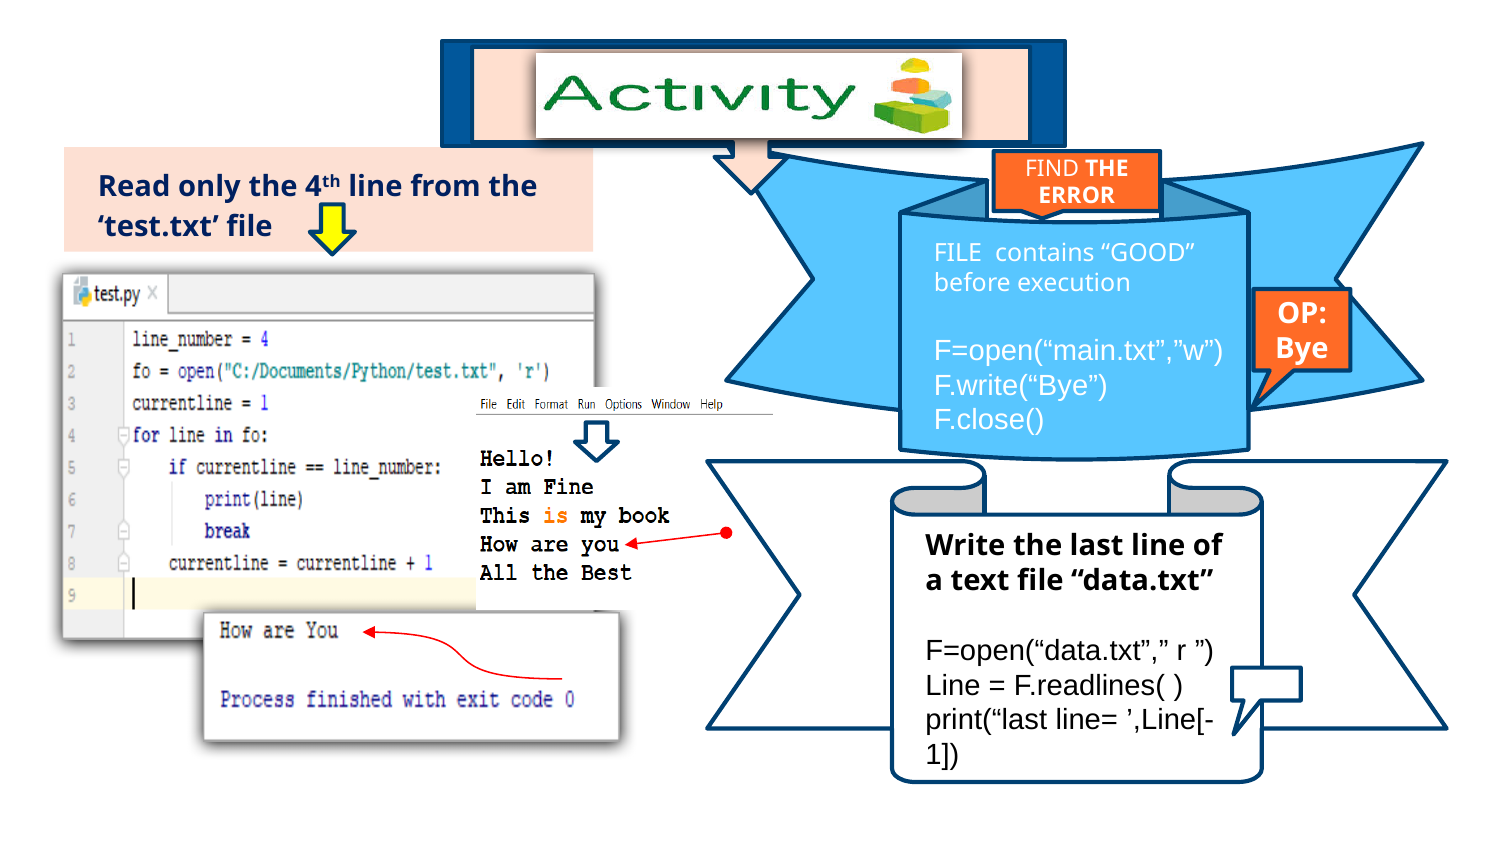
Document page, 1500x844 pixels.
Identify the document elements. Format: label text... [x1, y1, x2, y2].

text_box Write the last line of a text file “data.txt” F=open(“data.txt”,” r ”) Line = F.readlines( ) print(“last line= ’,Line[-1]) [705, 459, 1449, 785]
text_box FILE contains “GOOD” before execution F=open(“main.txt”,”w”) F.write(“Bye”) F.close() [724, 141, 1425, 462]
text_box [470, 44, 534, 145]
list Read only the 4th line from the ‘test.txt’ file [64, 147, 594, 252]
text_box [307, 202, 357, 257]
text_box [362, 631, 563, 680]
text_box OP: Bye [1250, 286, 1353, 410]
picture [536, 53, 962, 139]
text_box [440, 39, 1067, 148]
text_box [1230, 665, 1303, 737]
text_box [964, 44, 1033, 145]
text_box [712, 154, 790, 196]
text_box FIND THE ERROR [991, 149, 1163, 221]
picture [62, 272, 774, 742]
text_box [624, 532, 727, 546]
